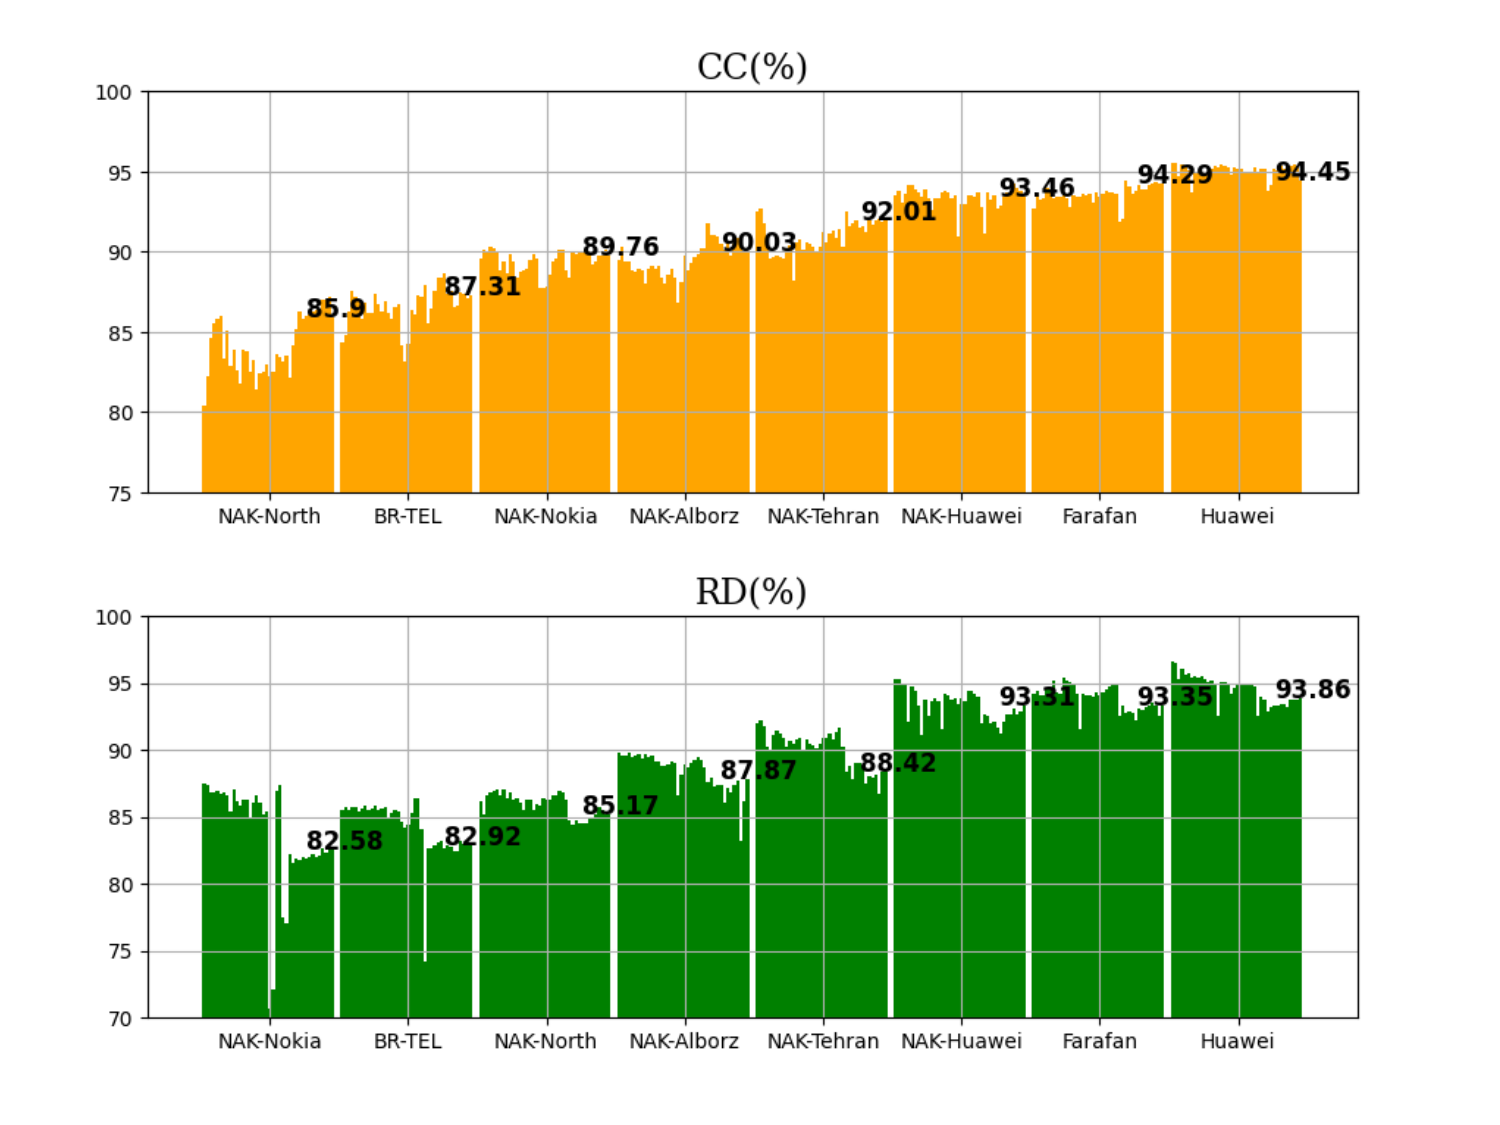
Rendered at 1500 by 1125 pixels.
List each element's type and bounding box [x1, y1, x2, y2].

picture [70, 569, 1421, 1075]
picture [70, 44, 1421, 550]
